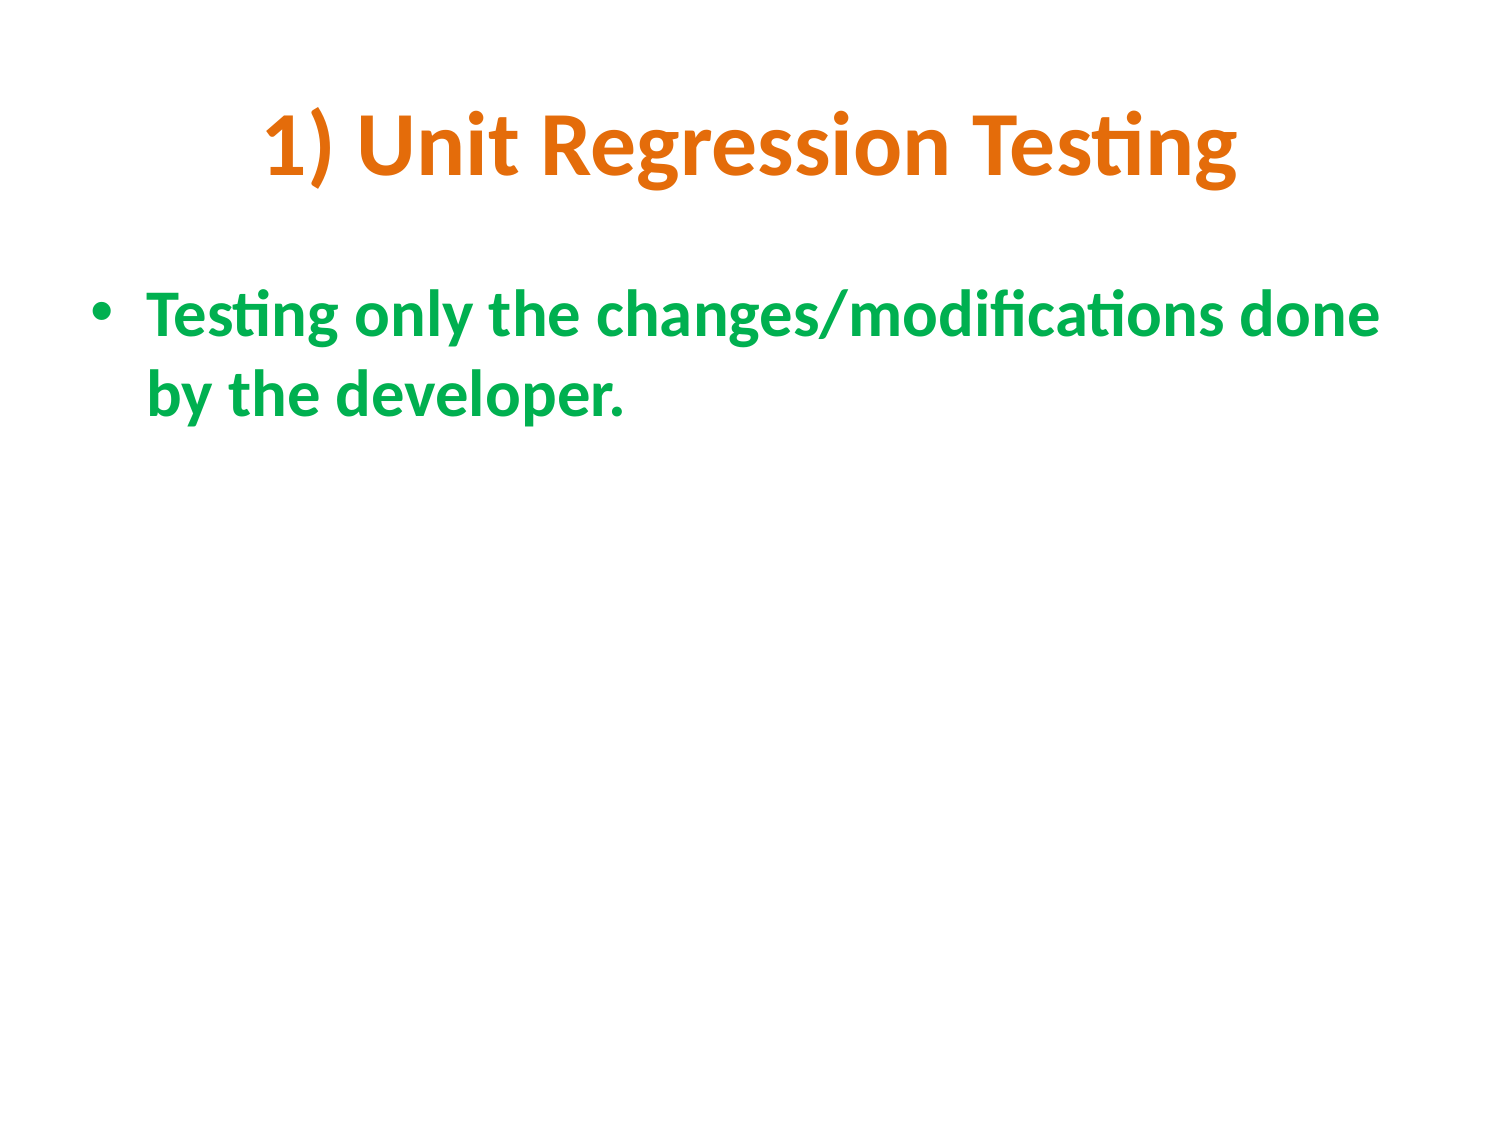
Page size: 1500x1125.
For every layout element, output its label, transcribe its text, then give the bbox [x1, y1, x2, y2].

list Testing only the changes/modifications done by the developer. [75, 262, 1425, 1005]
title 1) Unit Regression Testing [75, 45, 1425, 233]
